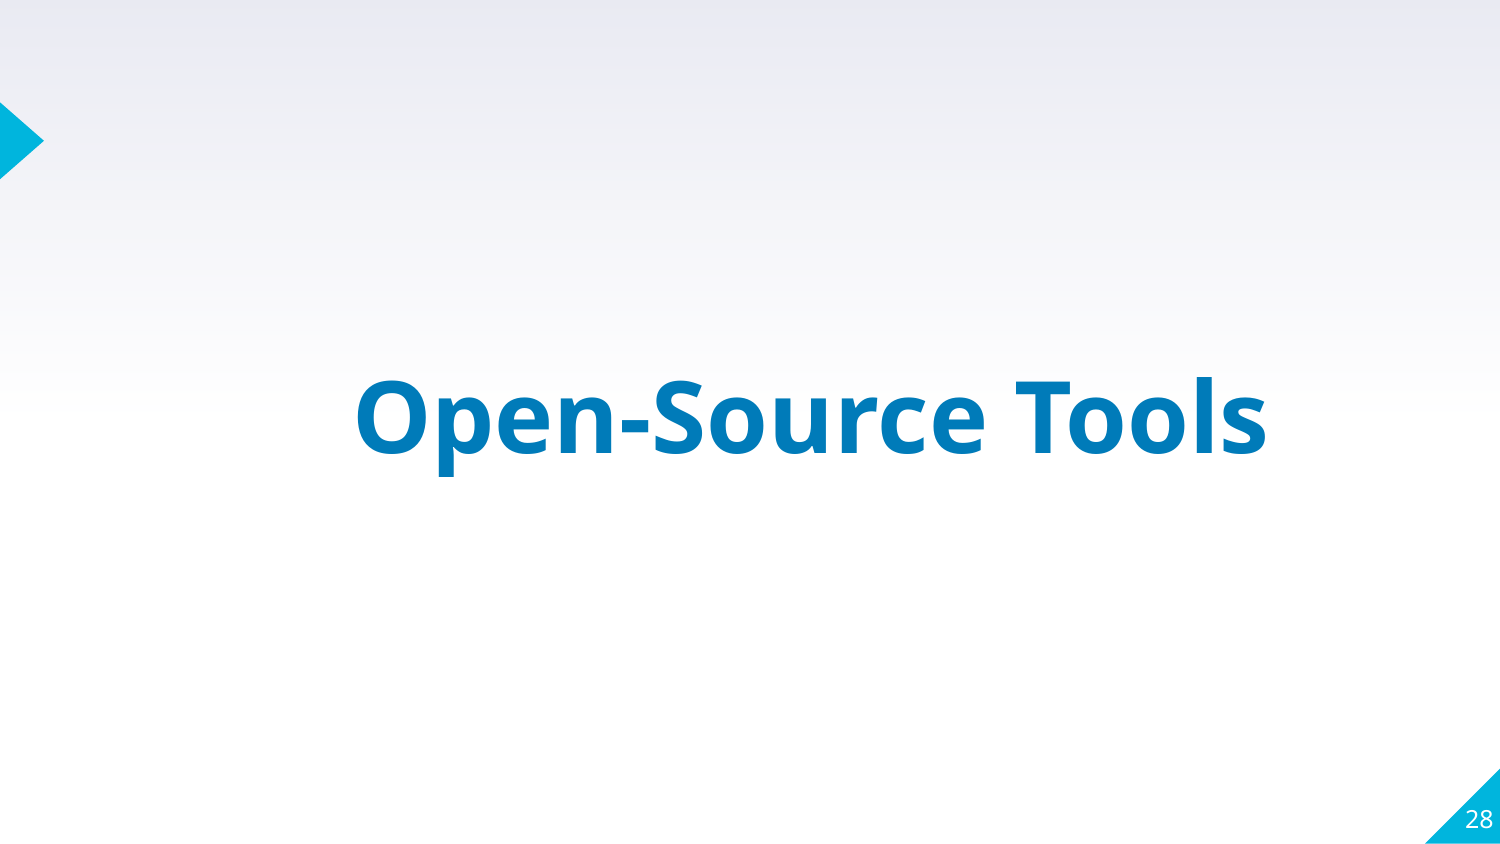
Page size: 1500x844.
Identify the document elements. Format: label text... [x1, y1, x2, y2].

slide_number 28 [1418, 760, 1494, 838]
title Open-Source Tools [352, 376, 1278, 555]
